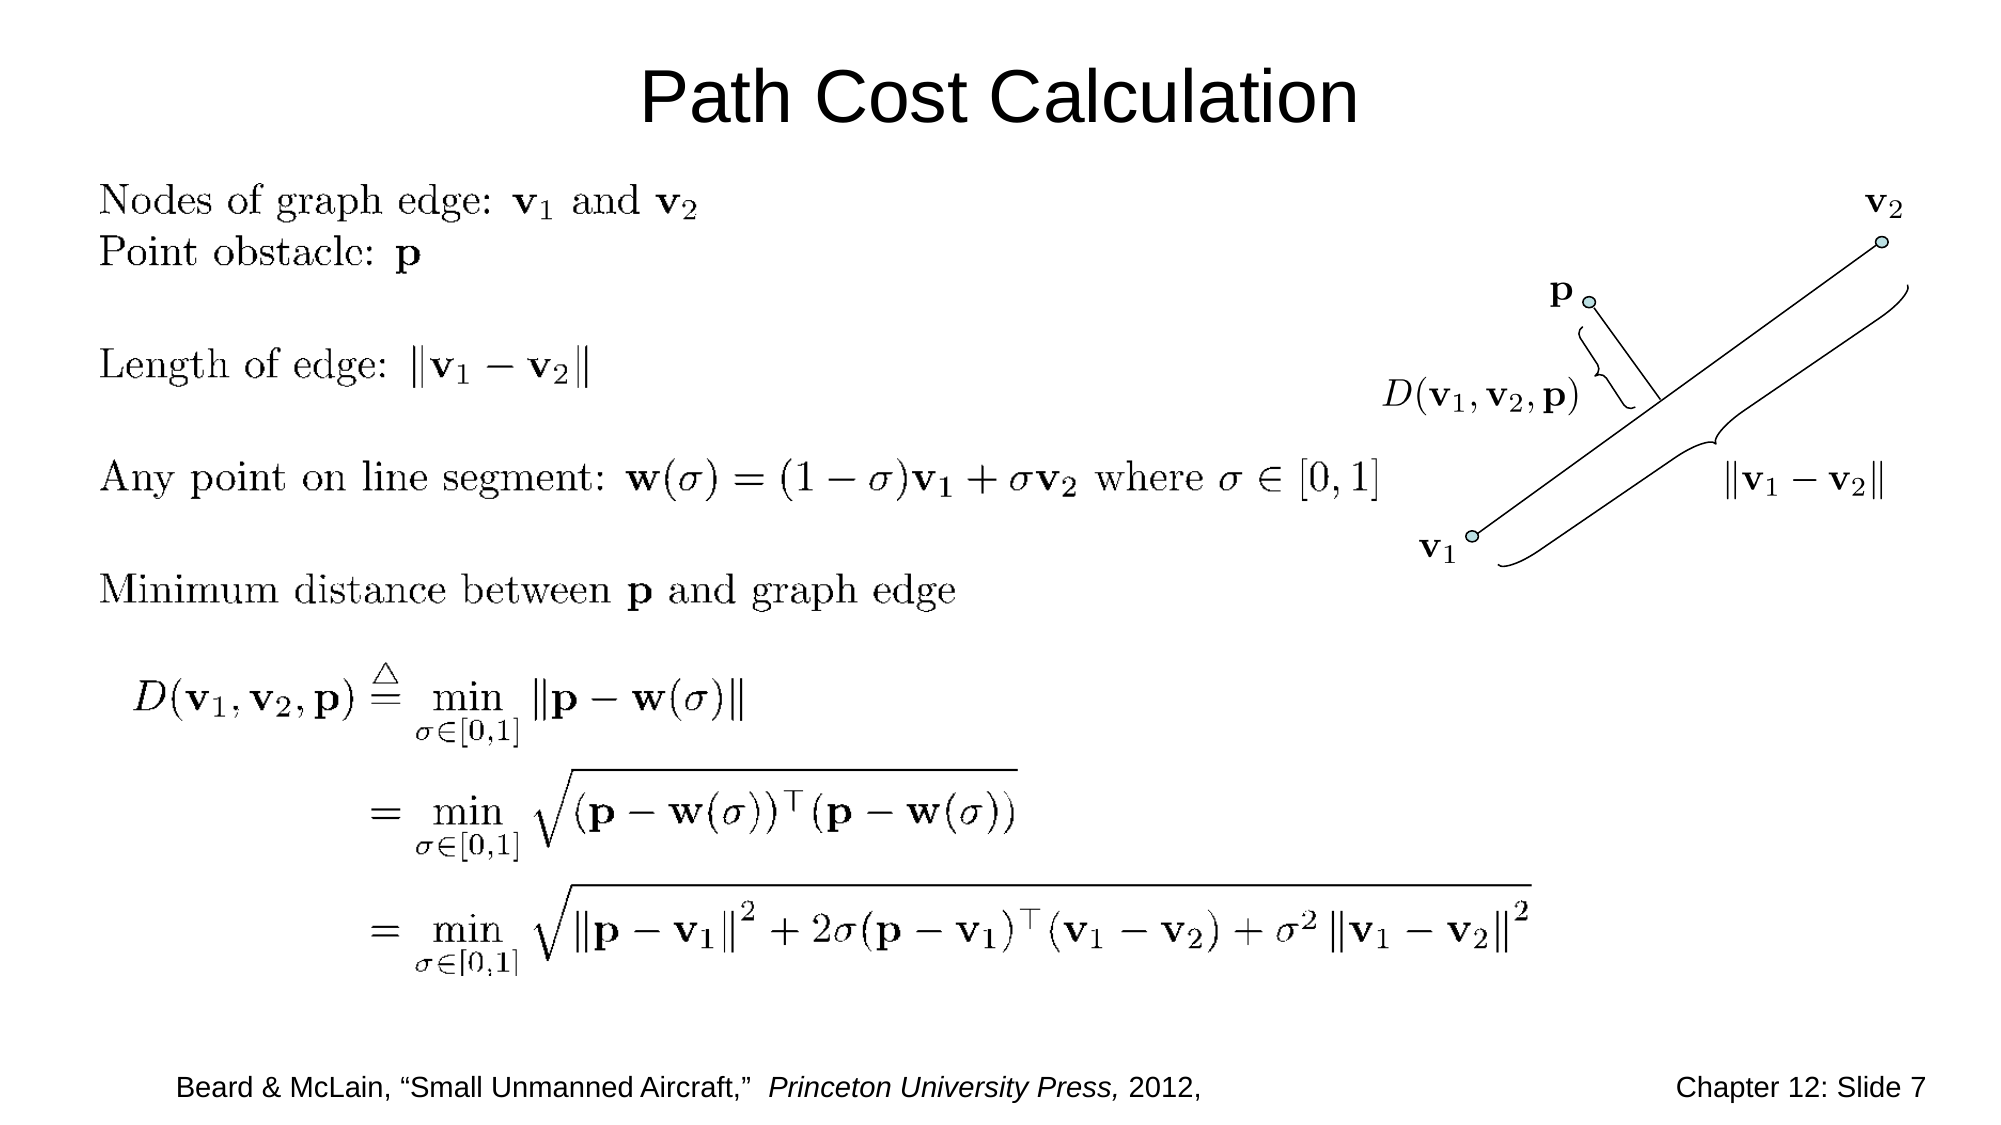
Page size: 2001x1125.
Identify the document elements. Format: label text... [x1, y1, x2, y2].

picture [99, 183, 1536, 977]
title Path Cost Calculation [99, 39, 1900, 145]
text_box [1540, 191, 1921, 584]
